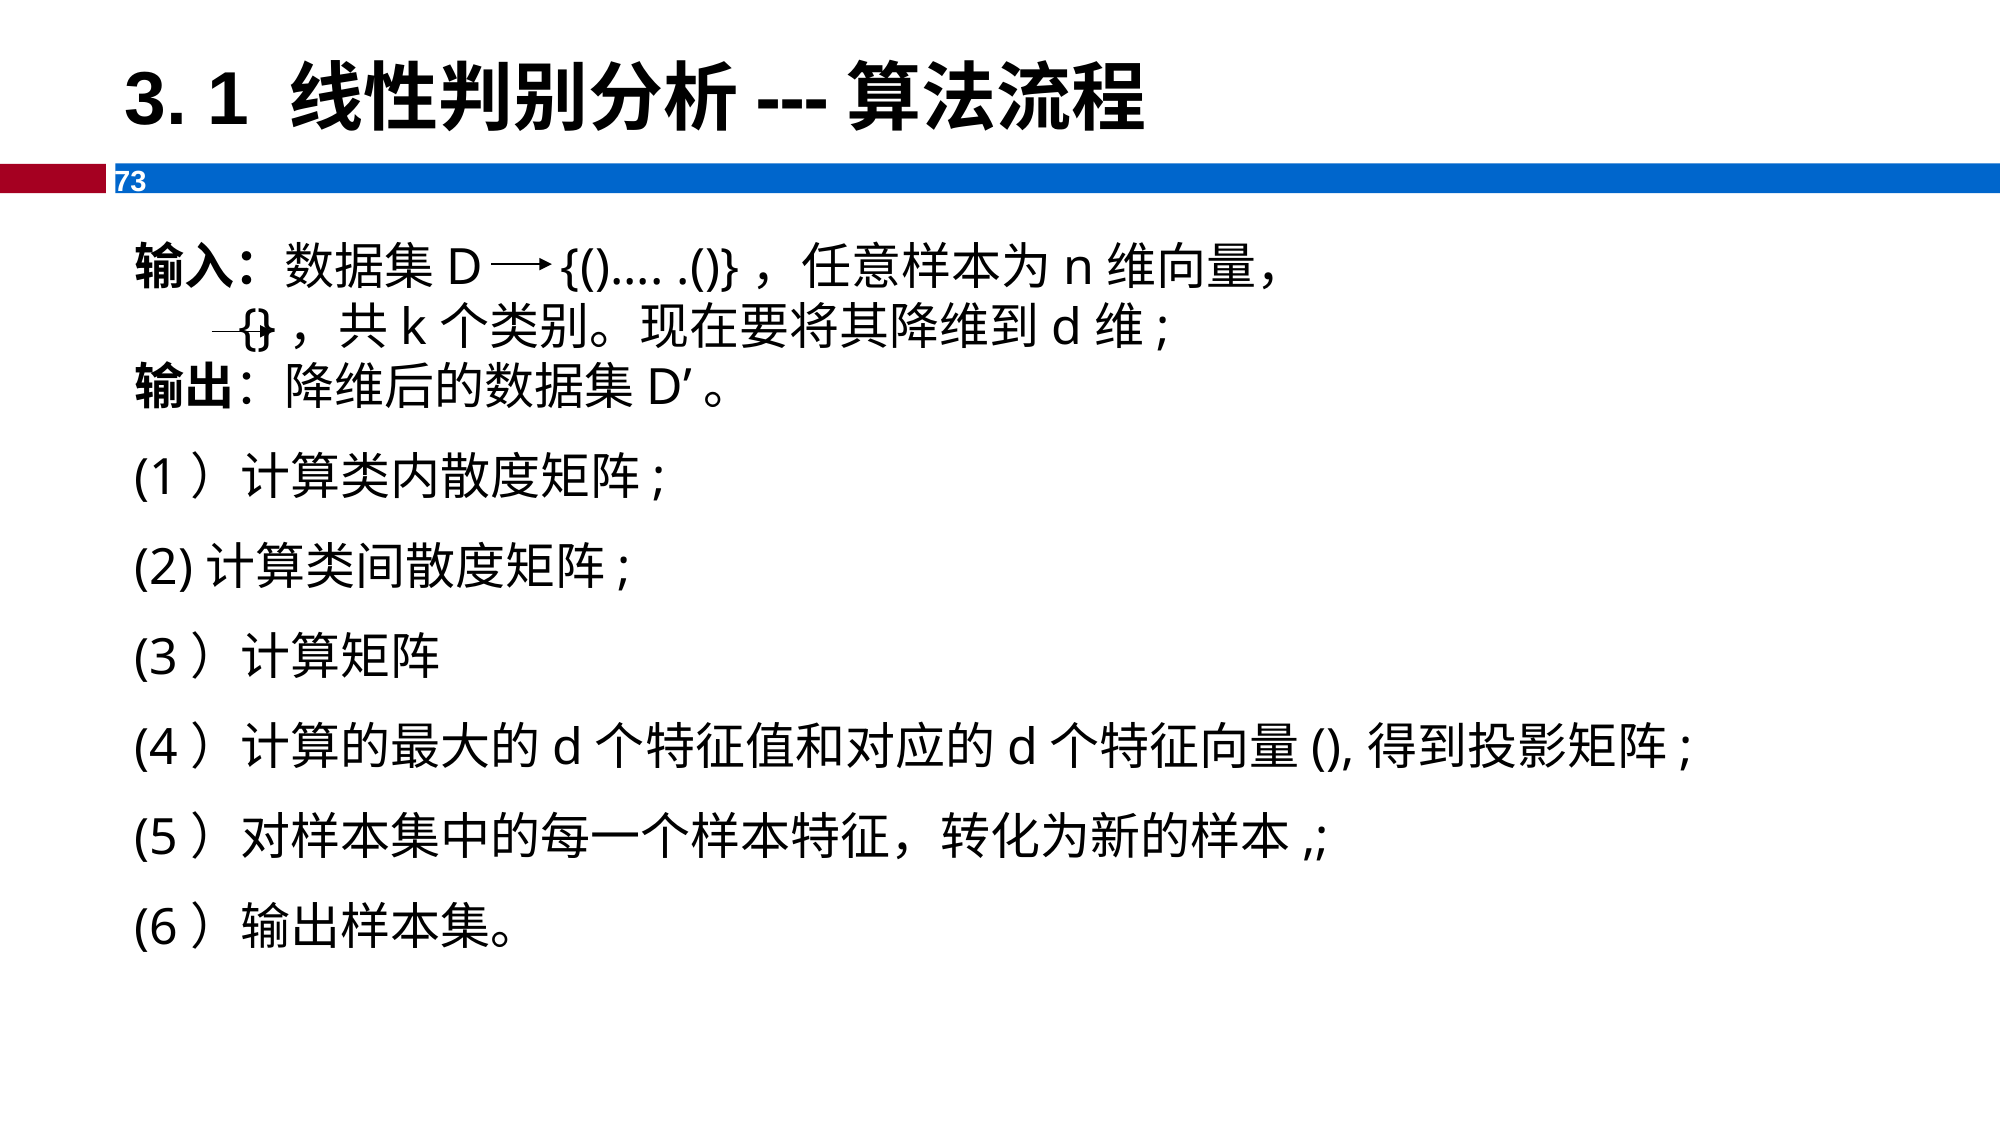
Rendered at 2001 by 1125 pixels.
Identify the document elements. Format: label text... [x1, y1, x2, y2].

title 3. 1 线性判别分析---算法流程 [109, 38, 2000, 150]
